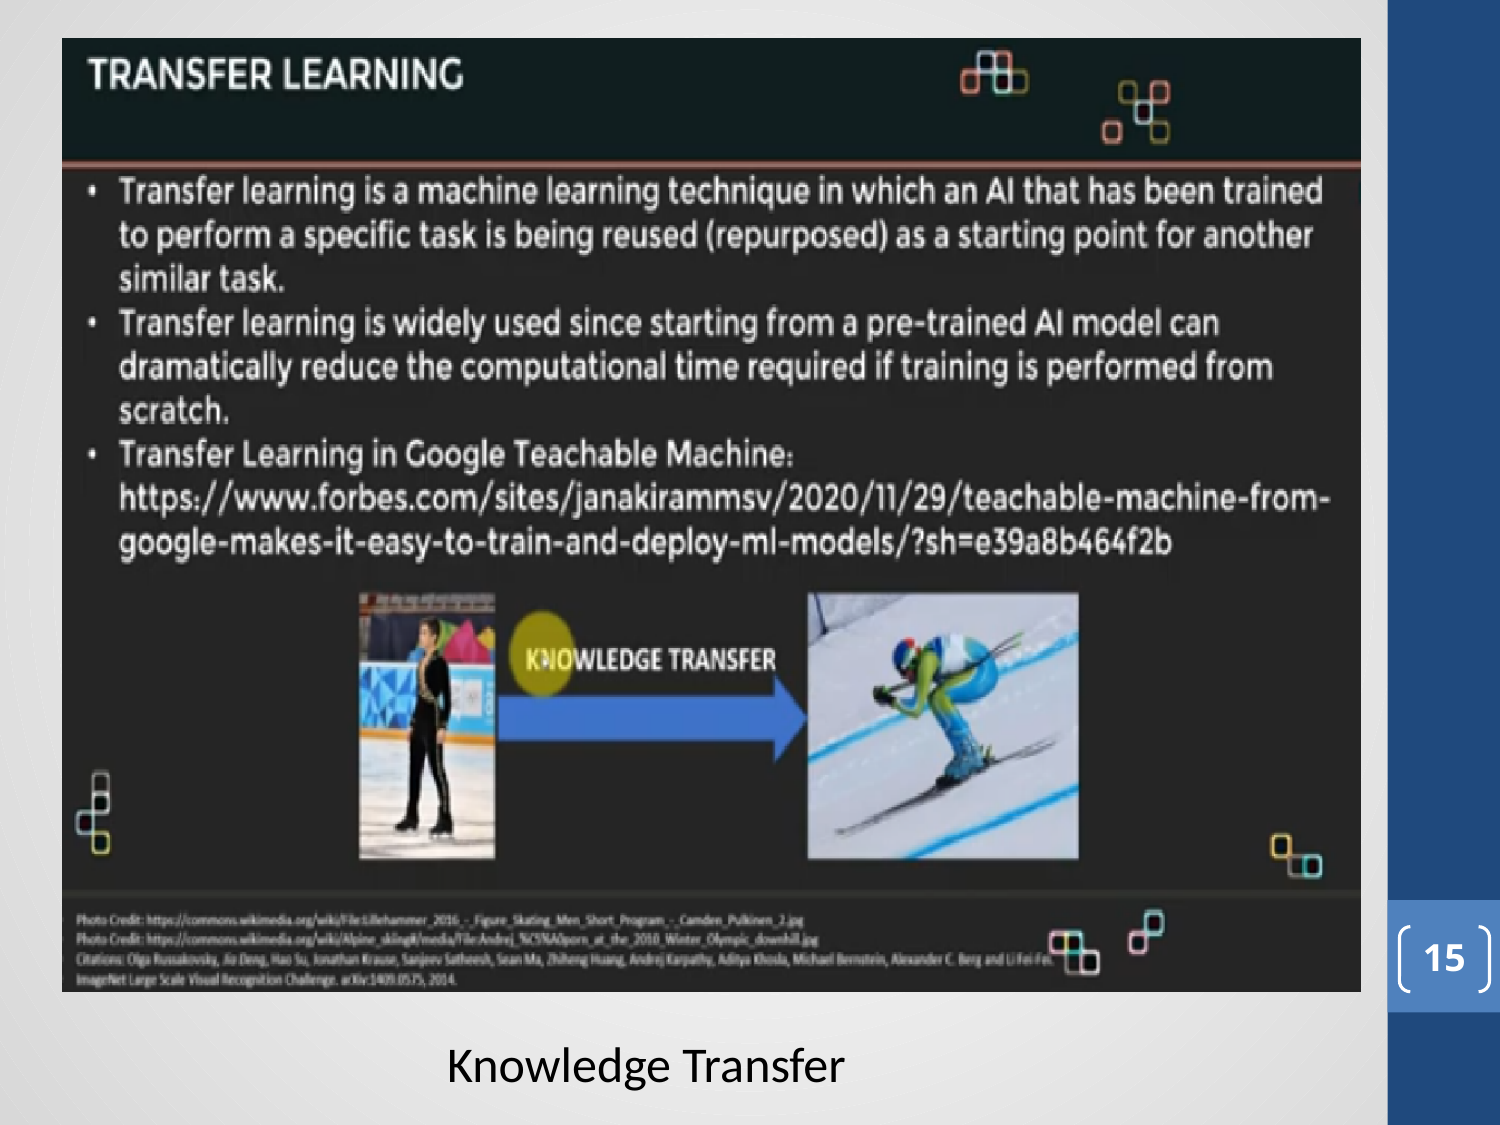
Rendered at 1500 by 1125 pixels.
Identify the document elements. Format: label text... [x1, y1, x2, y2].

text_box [62, 37, 1361, 992]
text_box Knowledge Transfer [432, 1024, 991, 1100]
slide_number ‹#› [1397, 925, 1492, 994]
